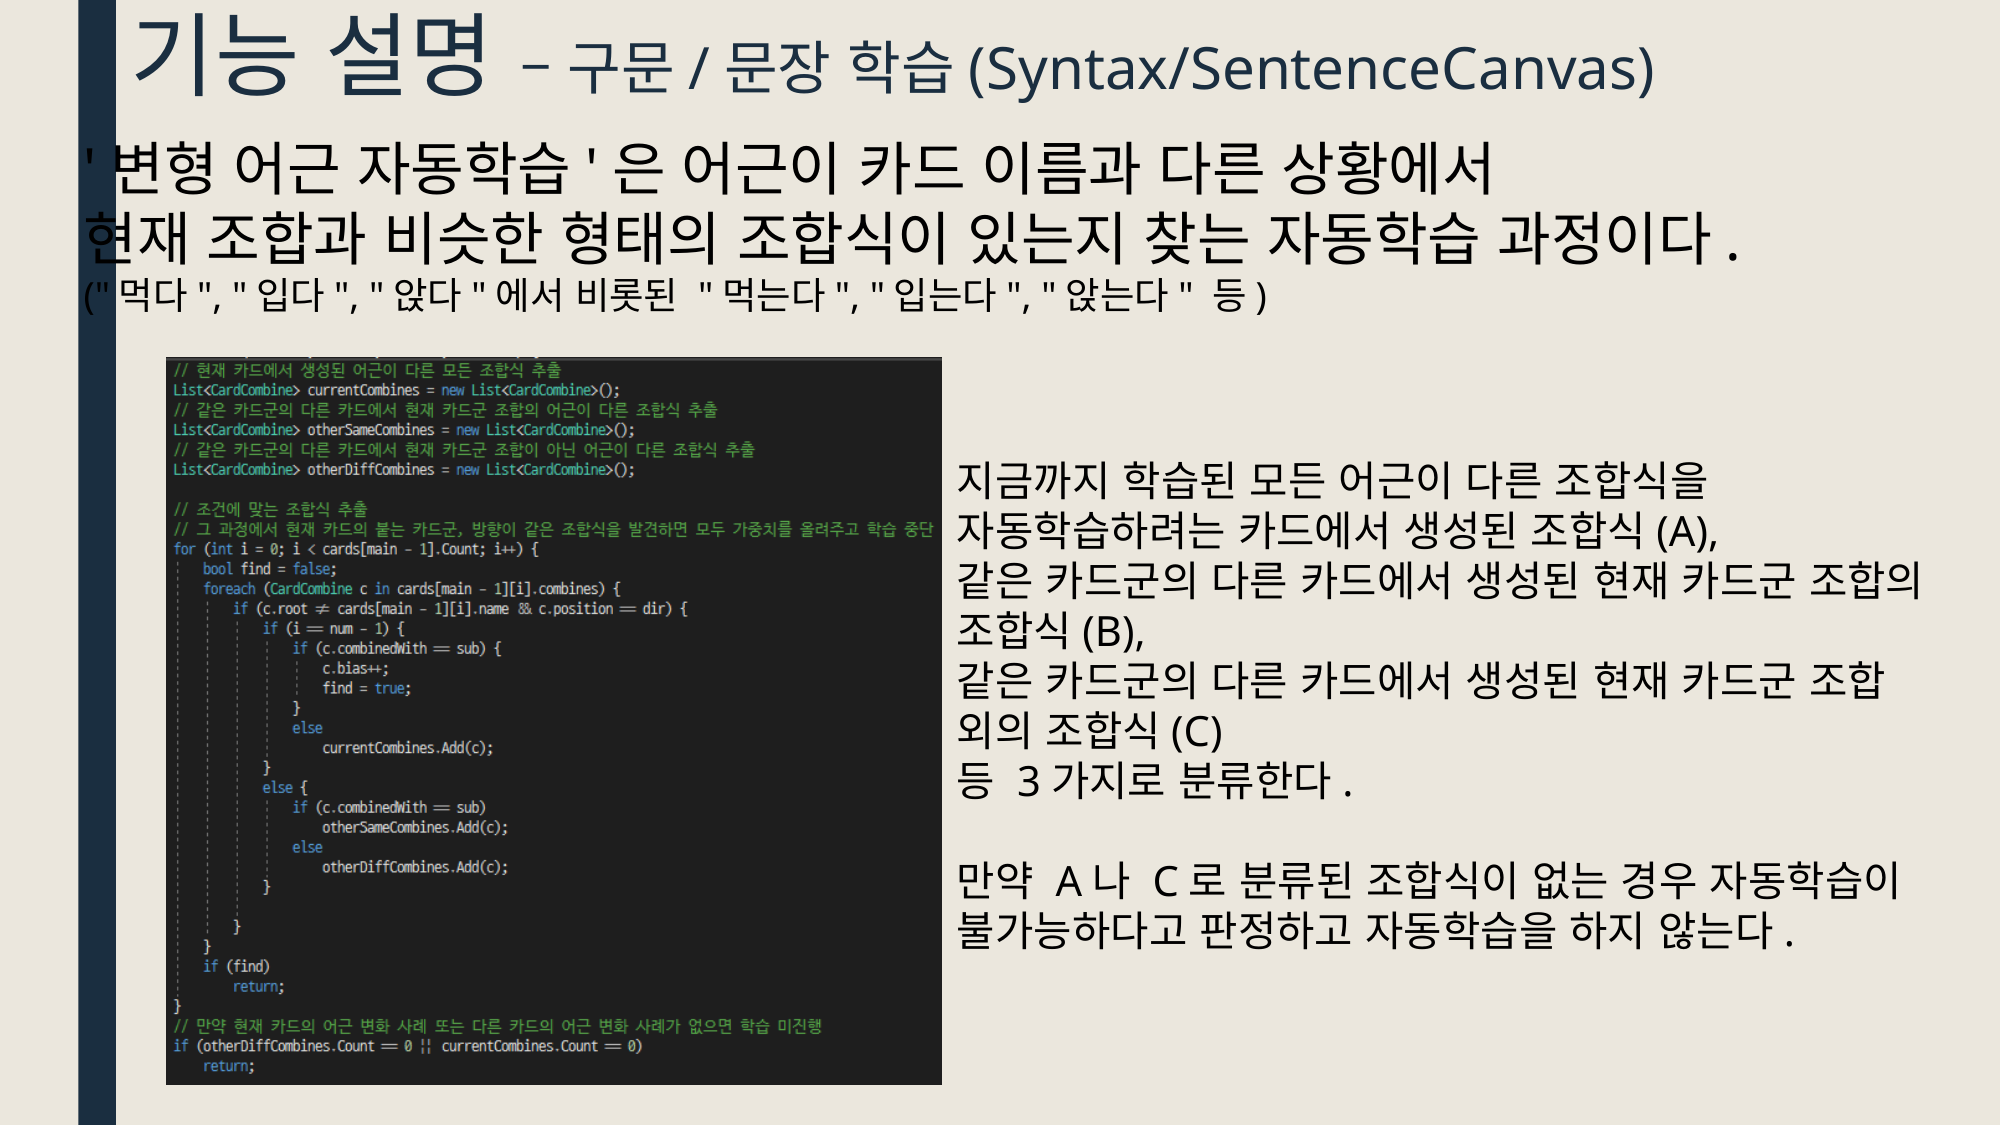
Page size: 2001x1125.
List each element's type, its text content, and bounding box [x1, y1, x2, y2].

picture [166, 357, 942, 1086]
text_box 지금까지 학습된 모든 어근이 다른 조합식을 자동학습하려는 카드에서 생성된 조합식(A), 같은 카드군의 다른 카드에서 생성된 현재 카드군 조합의 조합식(B), 같은 카드군의 다른 카드에서 생성된 현재 카드군 조합 외의 조합식(C) 등 3가지로 분류한다. 만약 A나 C로 분류된 조합식이 없는 경우 자동학습이 불가능하다고 판정하고 자동학습을 하지 않는다. [942, 447, 1977, 963]
text_box '변형 어근 자동학습'은 어근이 카드 이름과 다른 상황에서 현재 조합과 비슷한 형태의 조합식이 있는지 찾는 자동학습 과정이다. ("먹다", "입다", "앉다"에서 비롯된 "먹는다", "입는다", "앉는다" 등) [68, 125, 1756, 325]
title 기능 설명 – 구문/문장 학습(Syntax/SentenceCanvas) [115, 3, 1691, 125]
